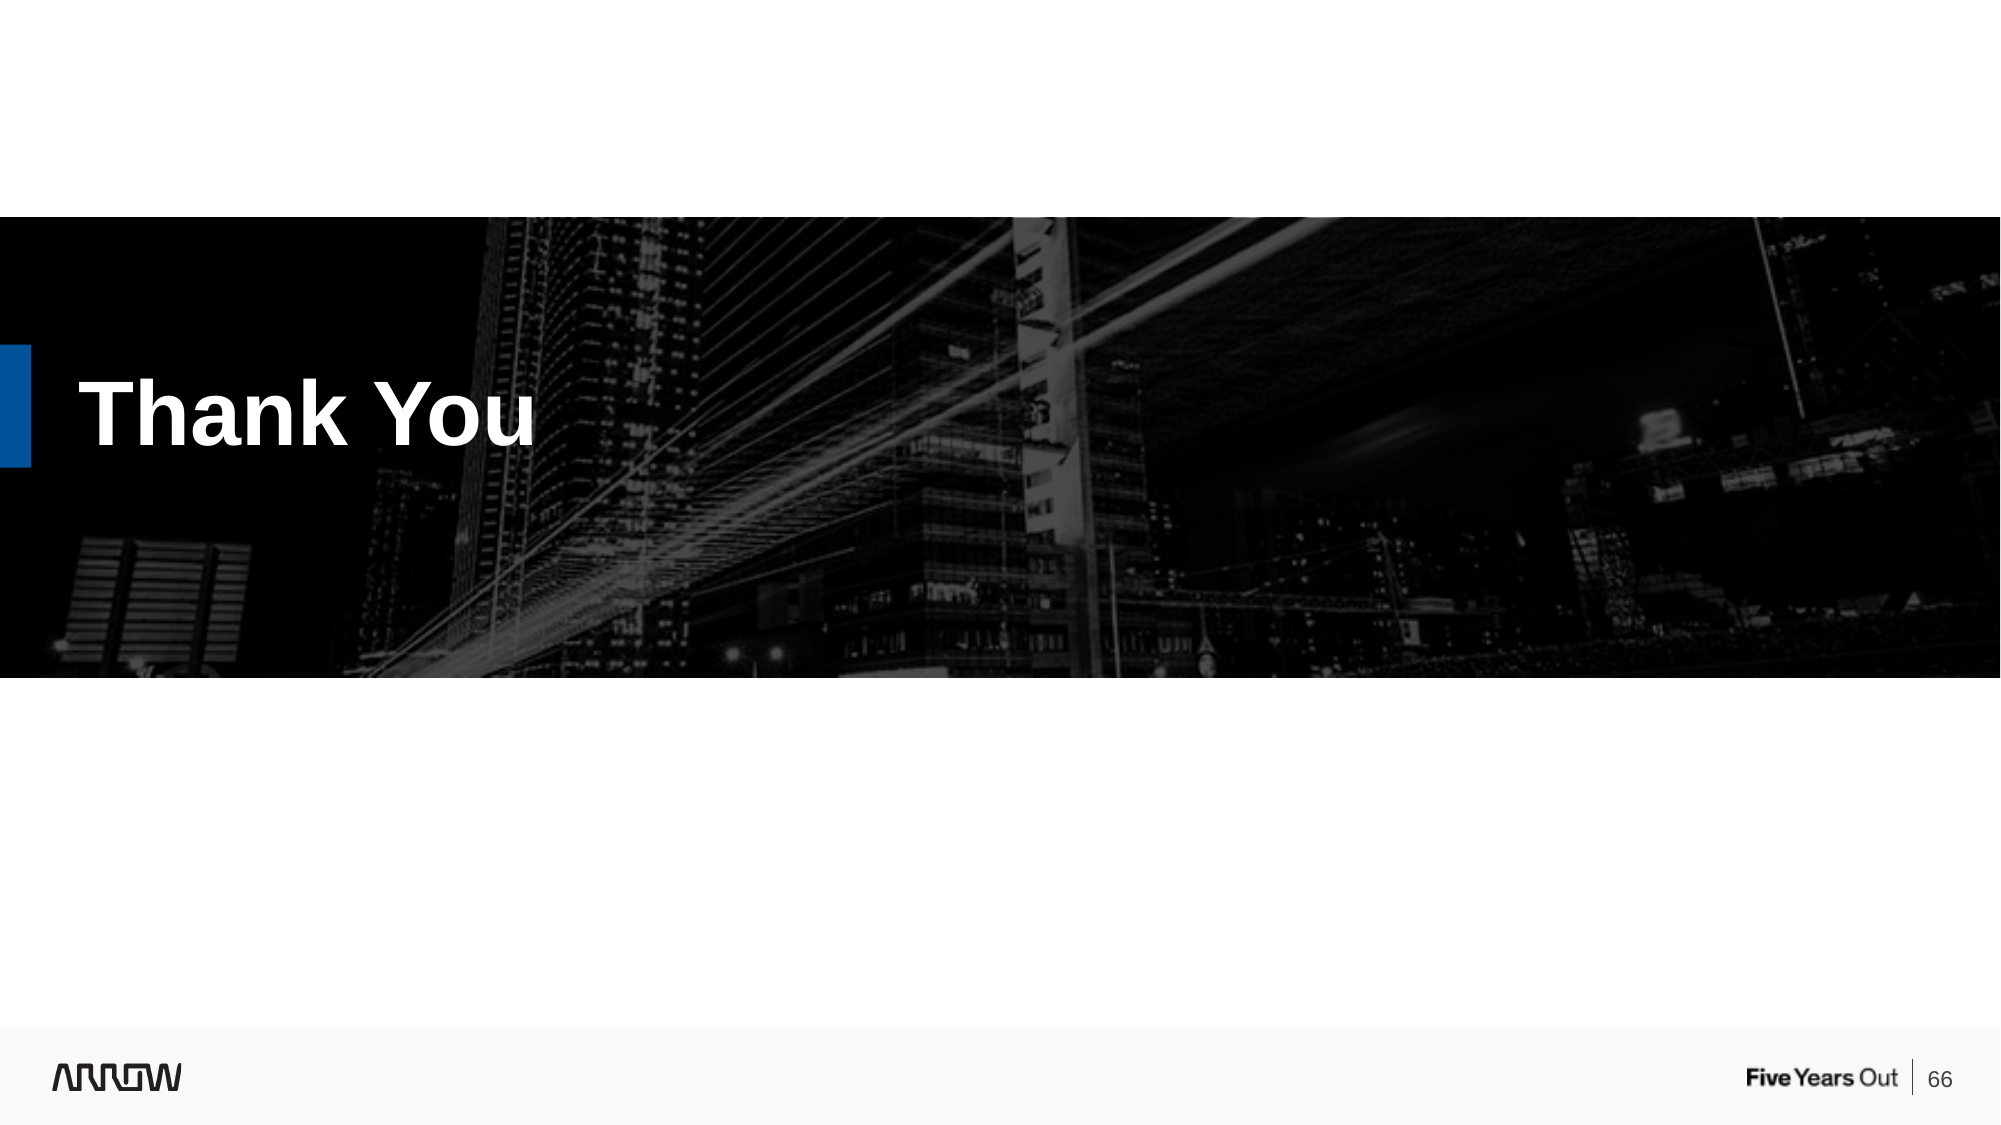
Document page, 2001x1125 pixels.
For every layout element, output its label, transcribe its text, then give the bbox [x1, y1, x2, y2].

list Thank You [63, 358, 1526, 598]
picture [1747, 1059, 1898, 1095]
picture [0, 217, 2001, 678]
